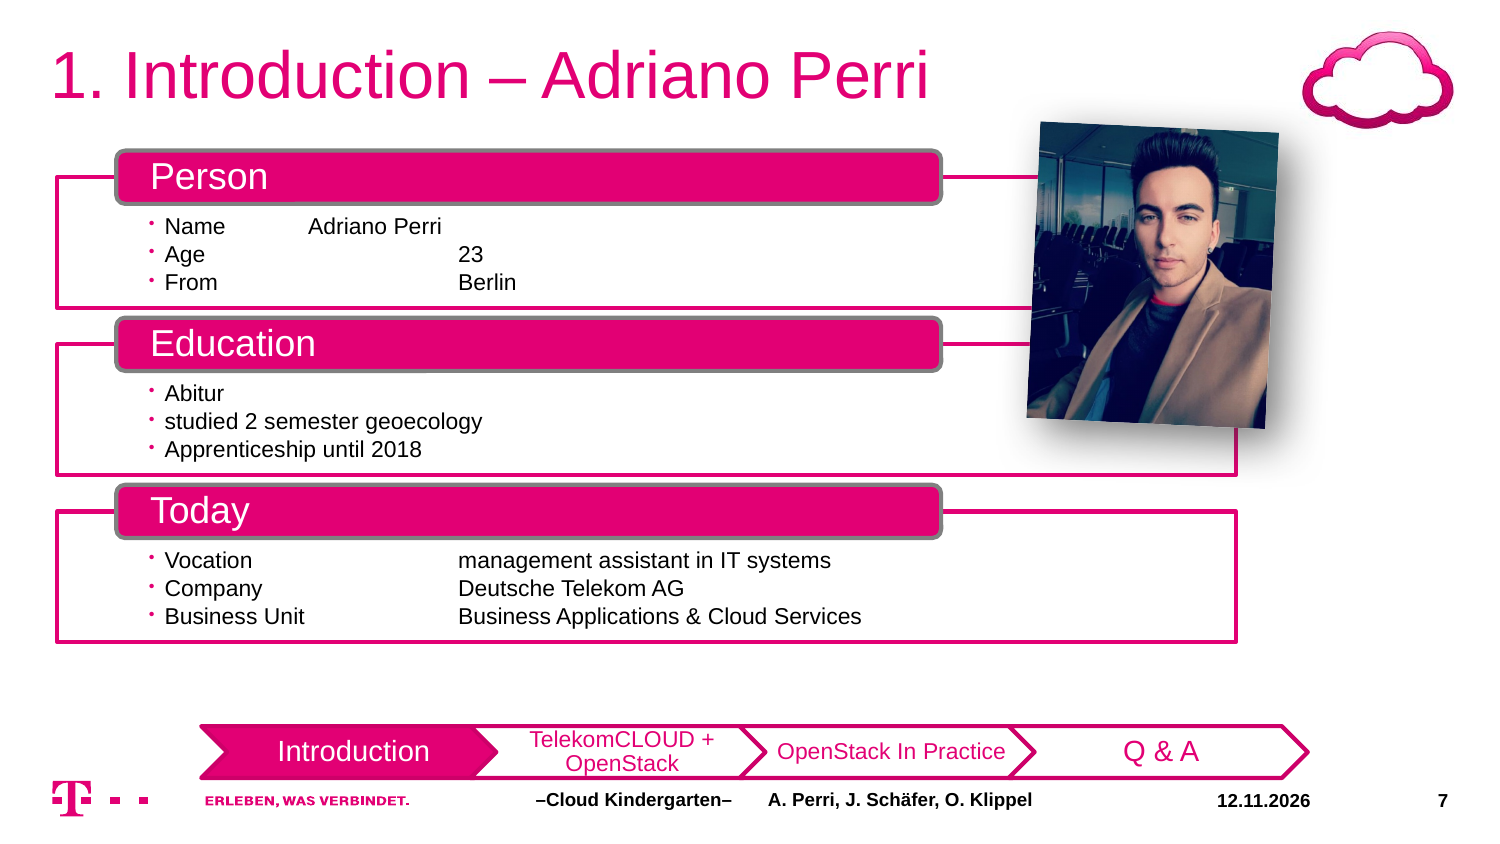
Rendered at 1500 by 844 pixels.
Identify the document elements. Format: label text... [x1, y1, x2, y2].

picture [1283, 20, 1466, 146]
picture [1032, 122, 1279, 429]
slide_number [1115, 788, 1400, 812]
footer –Cloud Kindergarten– A. Perri, J. Schäfer, O. Klippel [419, 788, 1033, 811]
title 1. Introduction – Adriano Perri [49, 40, 1278, 114]
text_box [57, 128, 1236, 665]
slide_number 7 [1400, 788, 1449, 812]
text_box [200, 725, 1309, 779]
